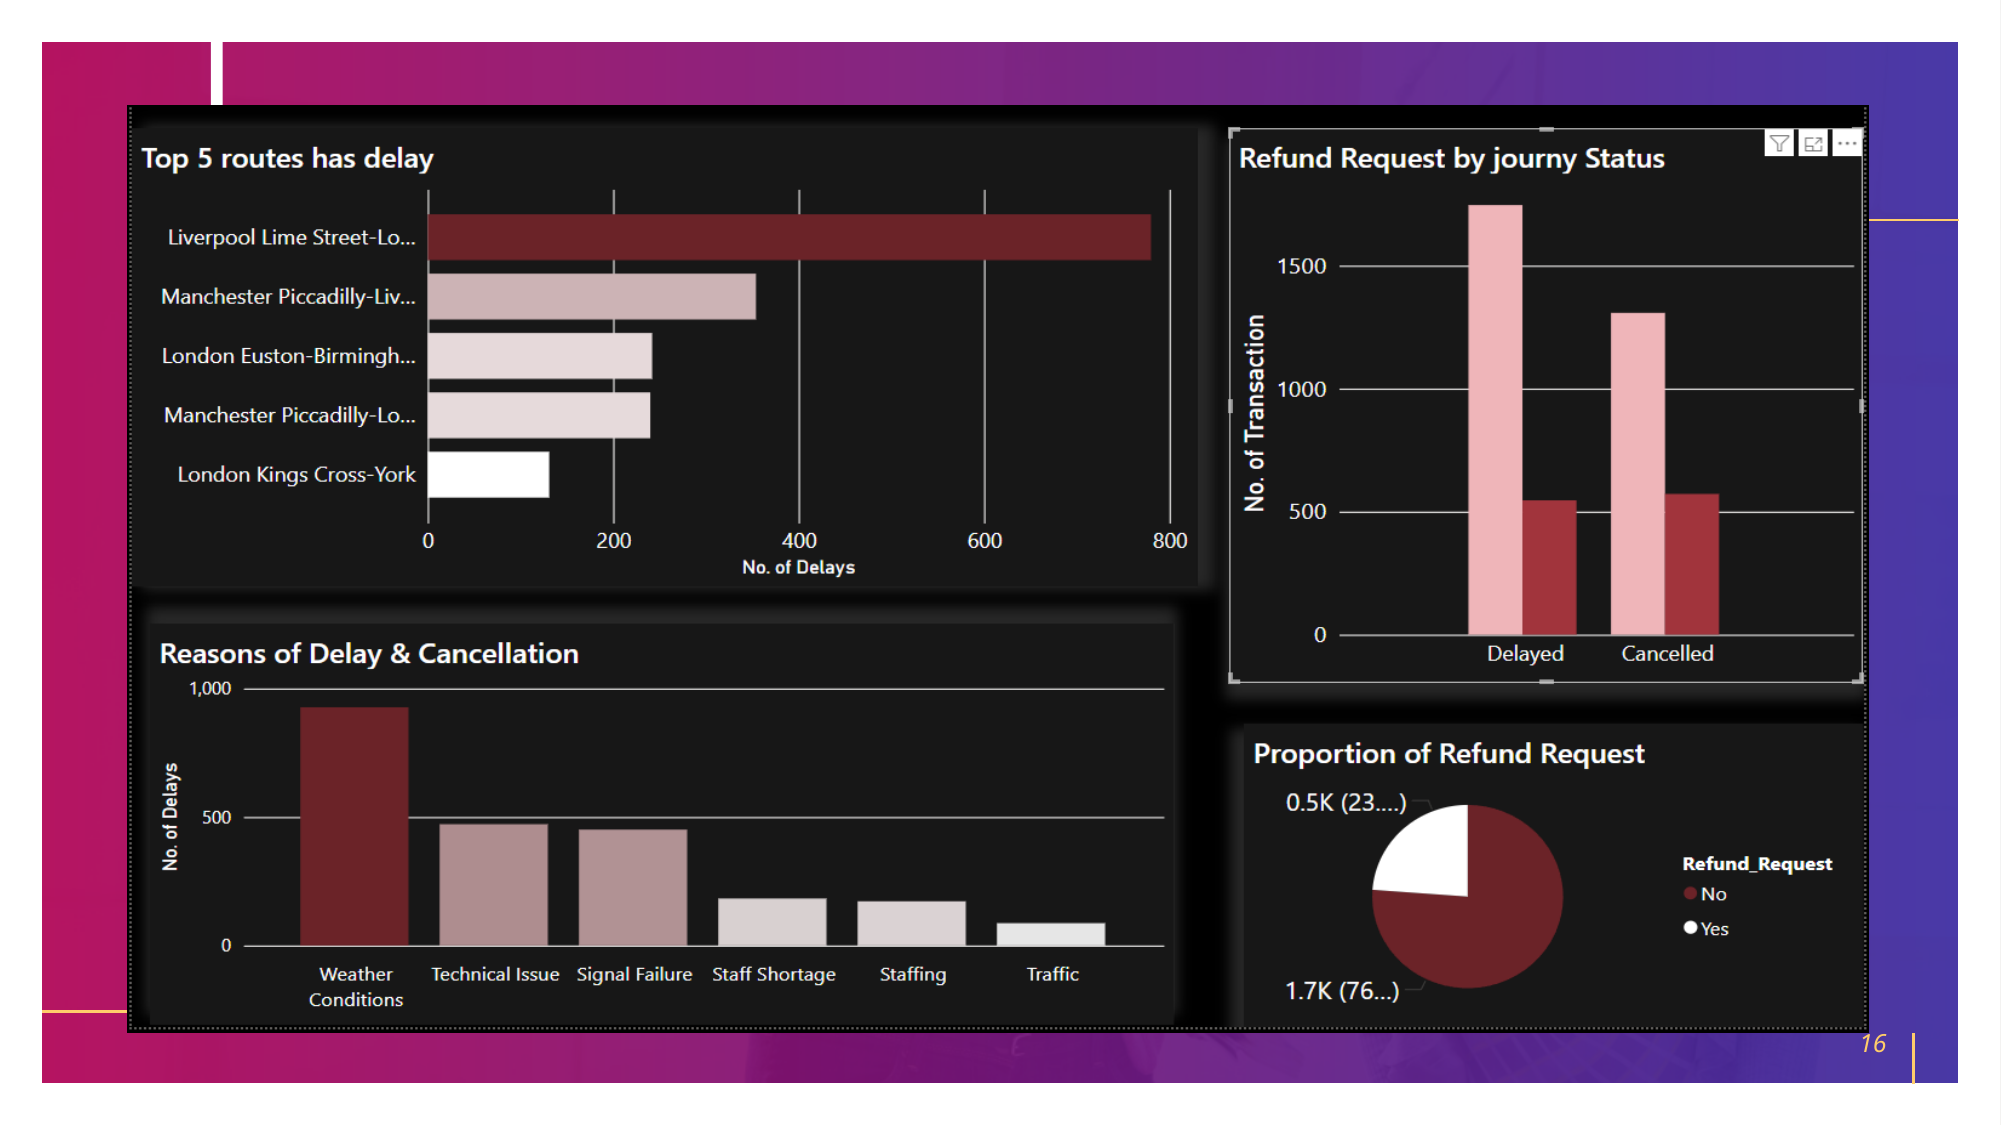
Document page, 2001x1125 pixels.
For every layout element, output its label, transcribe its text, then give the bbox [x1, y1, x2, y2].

slide_number 16 [1451, 1015, 1902, 1075]
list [127, 105, 1869, 1033]
